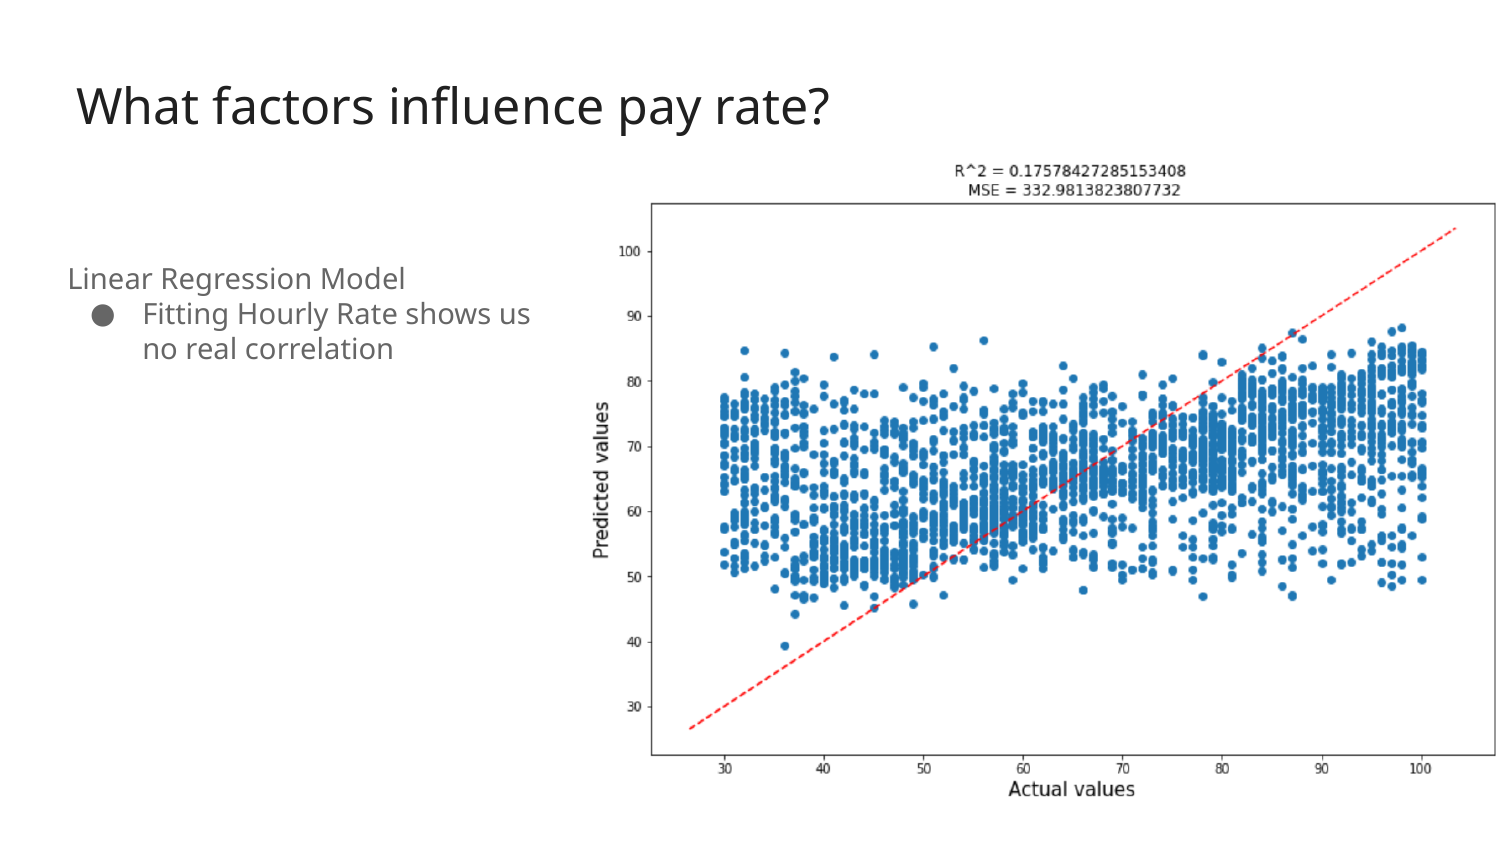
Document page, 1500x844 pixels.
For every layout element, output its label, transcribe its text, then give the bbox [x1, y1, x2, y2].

picture [584, 160, 1500, 806]
list Linear Regression Model Fitting Hourly Rate shows us no real correlation [52, 245, 561, 806]
title What factors influence pay rate? [61, 19, 1292, 189]
